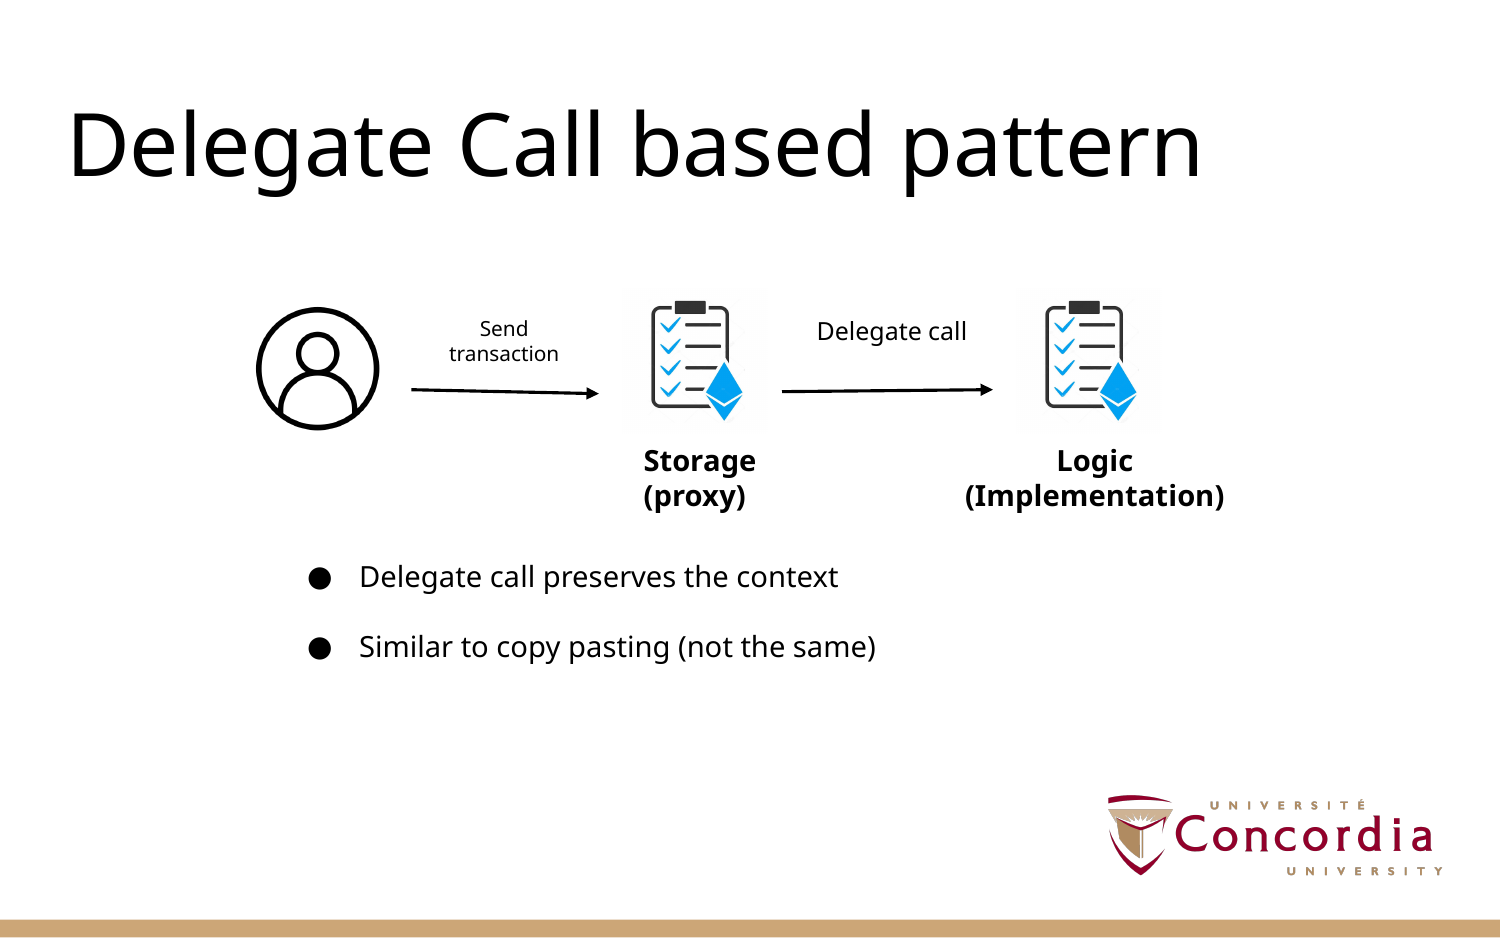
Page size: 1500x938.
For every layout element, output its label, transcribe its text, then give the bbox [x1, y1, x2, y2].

picture [1016, 287, 1162, 434]
title Delegate Call based pattern [51, 57, 1449, 210]
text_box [411, 389, 600, 394]
picture [622, 287, 768, 434]
text_box Logic (Implementation) [944, 427, 1246, 527]
text_box Delegate call preserves the context Similar to copy pasting (not the same) [269, 543, 1209, 678]
text_box Storage (proxy) [628, 427, 774, 527]
text_box Send transaction [410, 300, 598, 381]
text_box Delegate call [798, 300, 986, 361]
picture [1108, 795, 1464, 878]
picture [249, 300, 386, 437]
